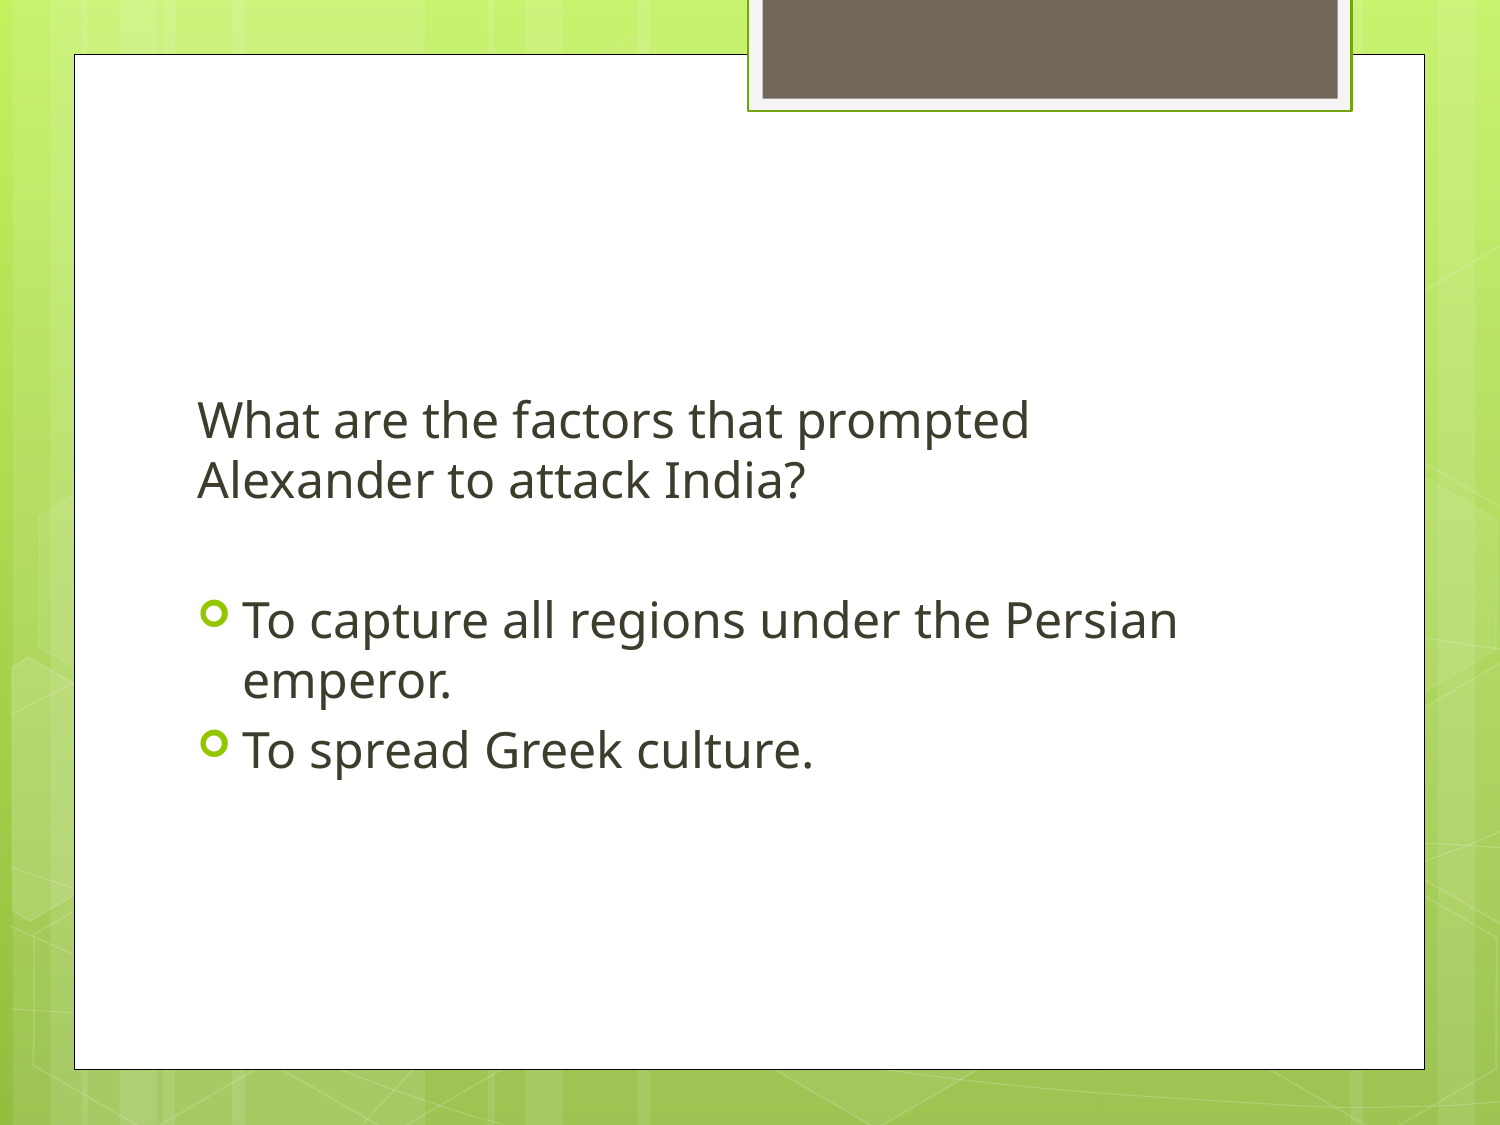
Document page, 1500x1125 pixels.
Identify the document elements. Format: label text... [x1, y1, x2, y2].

list What are the factors that prompted Alexander to attack India? To capture all regions under the Persian emperor. To spread Greek culture. [171, 381, 1283, 957]
